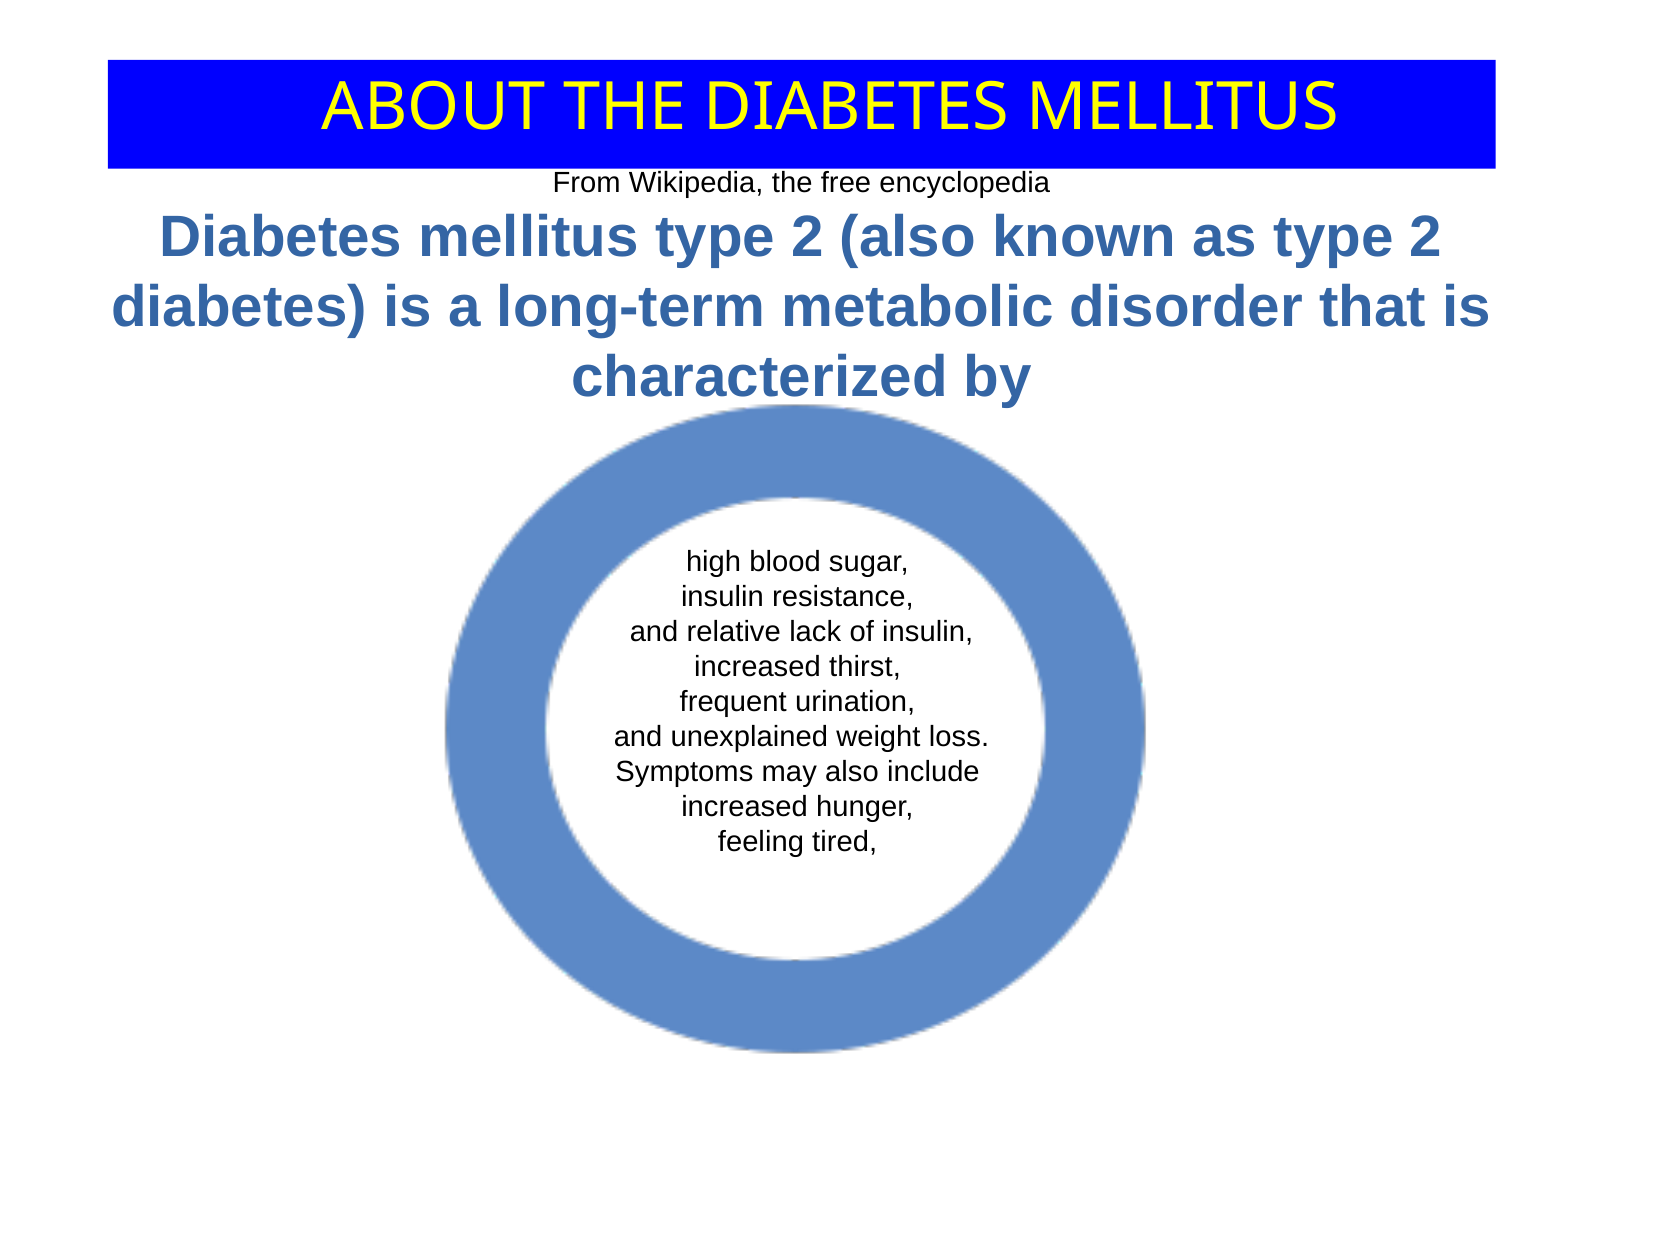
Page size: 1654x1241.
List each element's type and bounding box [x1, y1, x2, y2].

text_box [107, 59, 1497, 169]
text_box [51, 241, 1552, 1241]
